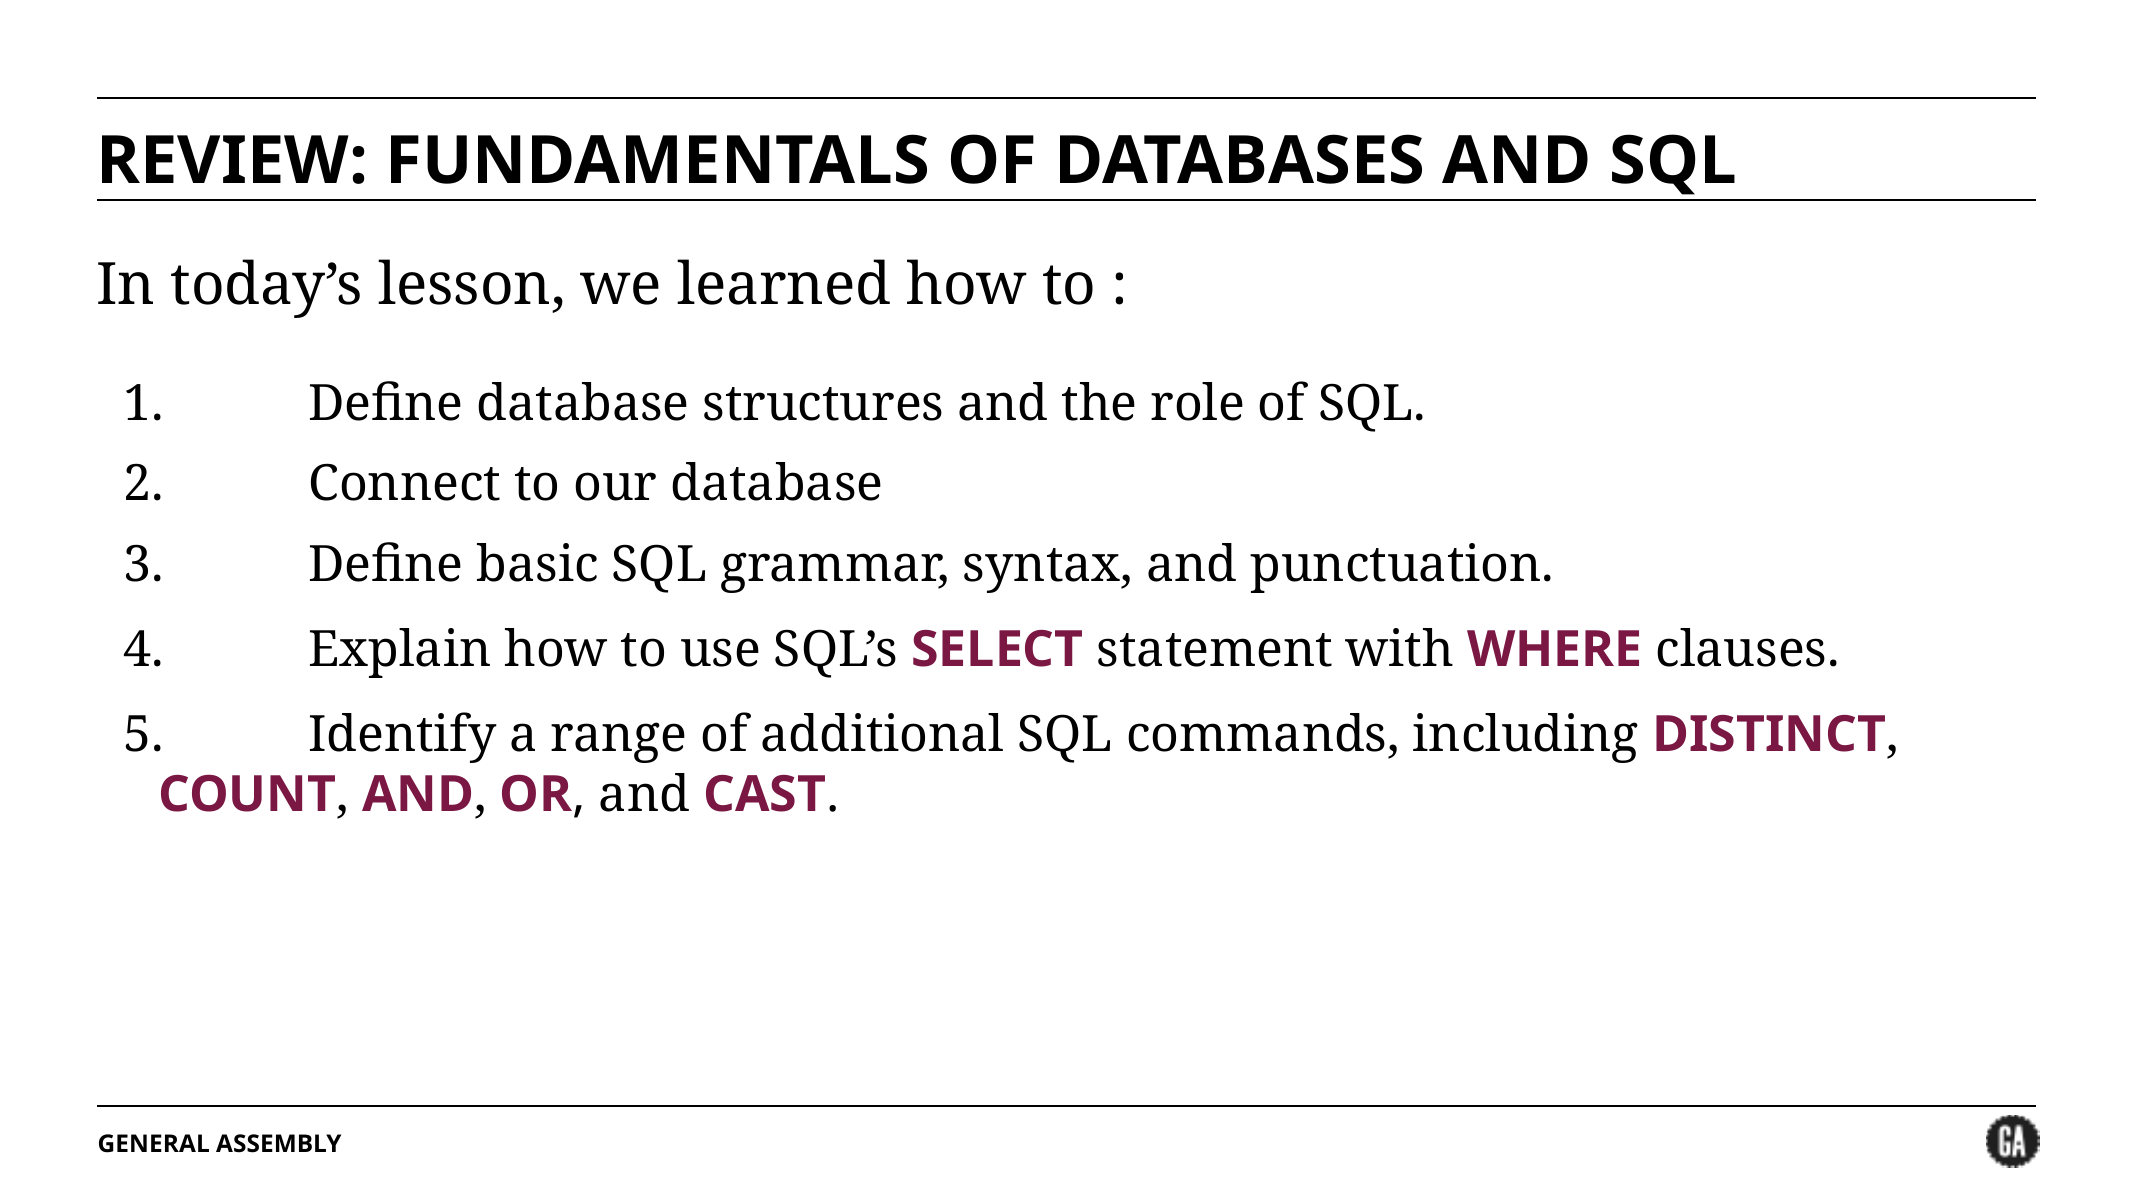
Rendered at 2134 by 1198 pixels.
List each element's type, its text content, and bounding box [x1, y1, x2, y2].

title REVIEW: FUNDAMENTALS OF DATABASES AND SQL [81, 106, 2030, 208]
list Define database structures and the role of SQL. Connect to our database Define basic SQL grammar, syntax, and punctuation. Explain how to use SQL’s SELECT statement with WHERE clauses. Identify a range of additional SQL commands, including DISTINCT, COUNT, AND, OR, and CAST. [104, 354, 2030, 1073]
picture [1986, 1115, 2040, 1168]
list In today’s lesson, we learned how to : [81, 228, 2030, 348]
